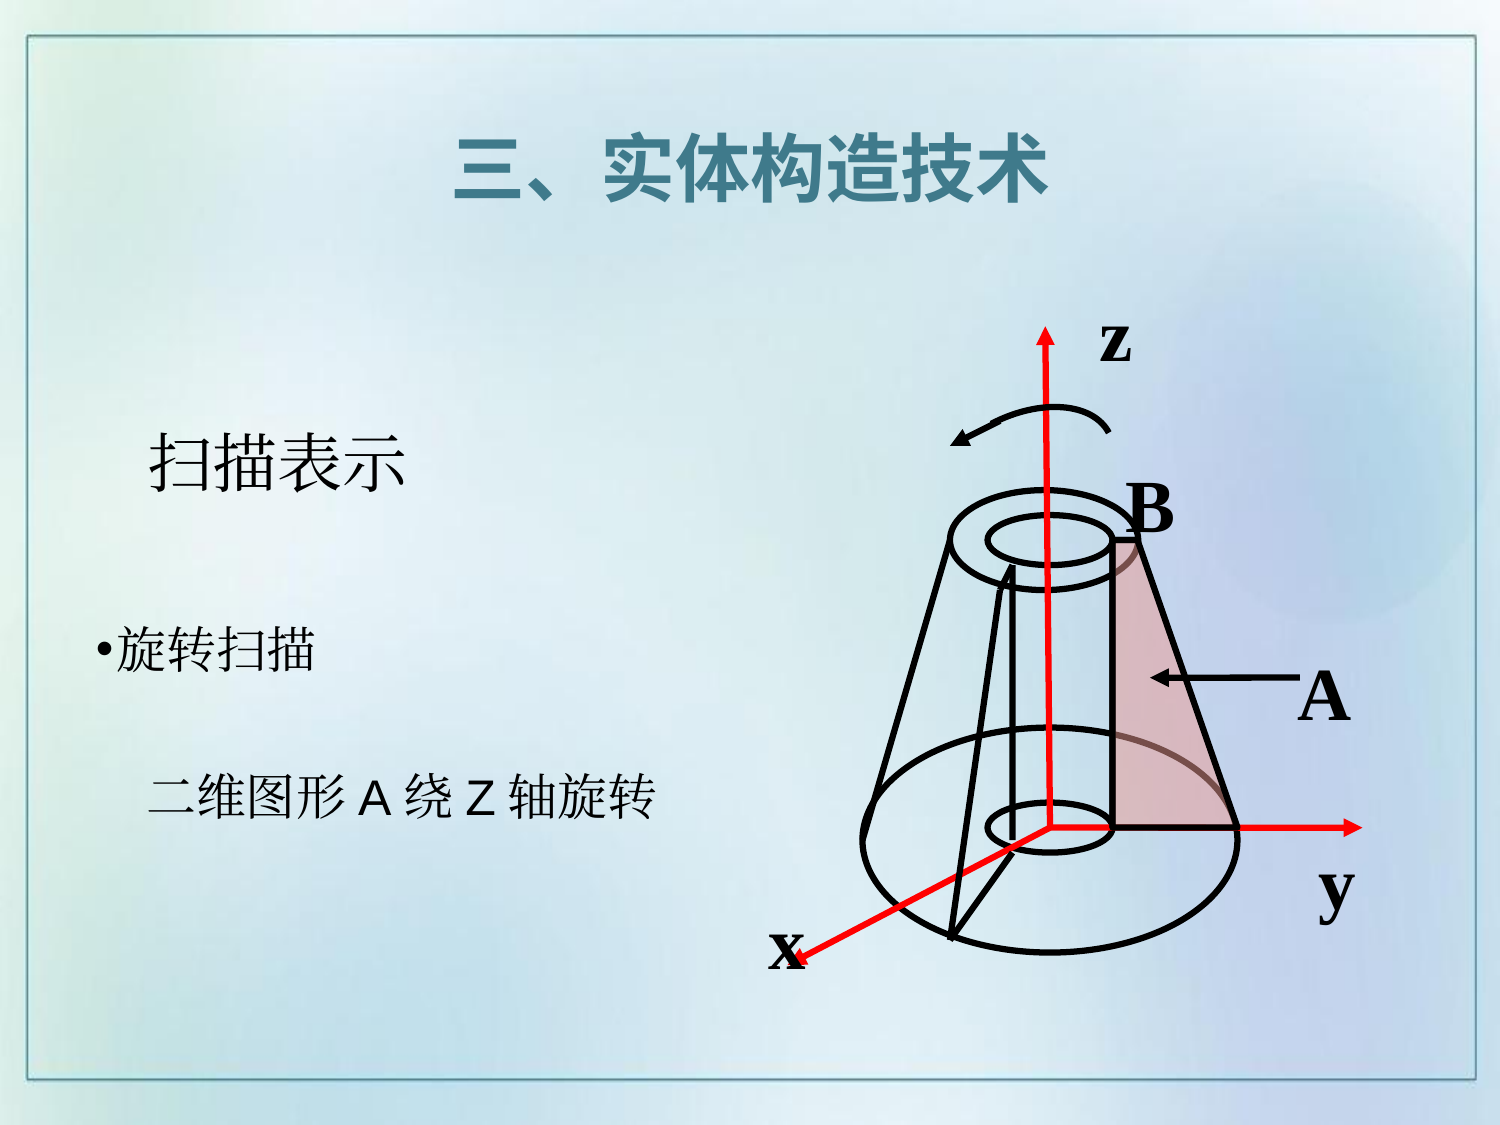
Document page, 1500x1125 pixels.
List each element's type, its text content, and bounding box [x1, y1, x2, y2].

text_box 三、实体构造技术 [251, 114, 1249, 220]
list 旋转扫描 二维图形A绕Z轴旋转 [80, 580, 724, 841]
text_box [724, 278, 1400, 993]
title 扫描表示 [132, 399, 724, 509]
picture [0, 0, 1500, 1125]
